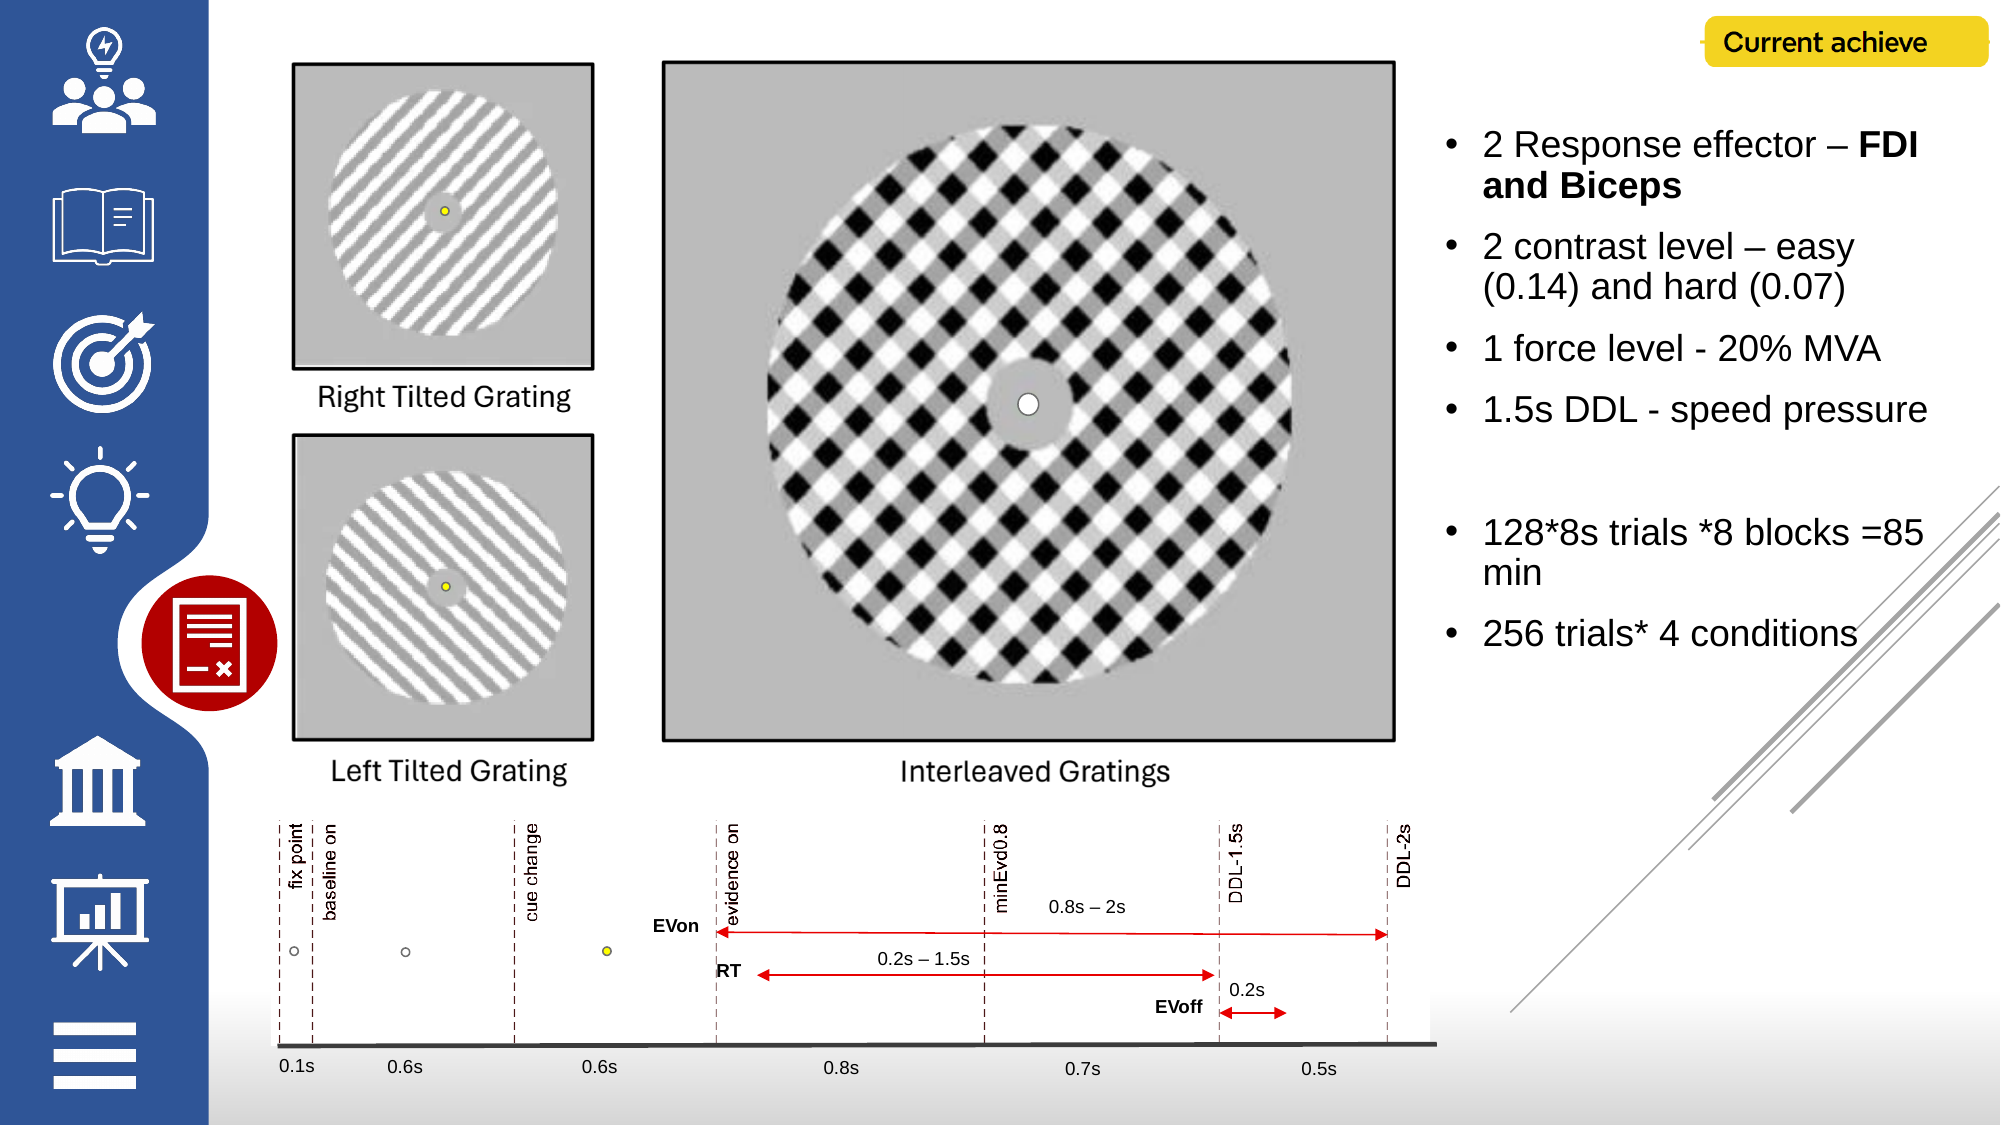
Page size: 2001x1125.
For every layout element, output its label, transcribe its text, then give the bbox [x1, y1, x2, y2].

text_box [173, 575, 210, 586]
picture [1700, 11, 1991, 68]
picture [152, 587, 267, 702]
picture [38, 859, 163, 984]
picture [35, 12, 172, 149]
text_box [141, 616, 147, 670]
picture [36, 720, 158, 841]
text_box 2 Response effector – FDI and Biceps 2 contrast level – easy (0.14) and hard (0.07) 1 force level - 20% MVA 1.5s DDL - speed pressure 128*8s trials *8 blocks =85 min 256 trials* 4 conditions [1480, 117, 1946, 715]
picture [42, 167, 165, 290]
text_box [215, 12, 1477, 1092]
picture [42, 300, 166, 424]
text_box [0, 0, 209, 1125]
picture [41, 1002, 148, 1109]
picture [40, 441, 160, 561]
